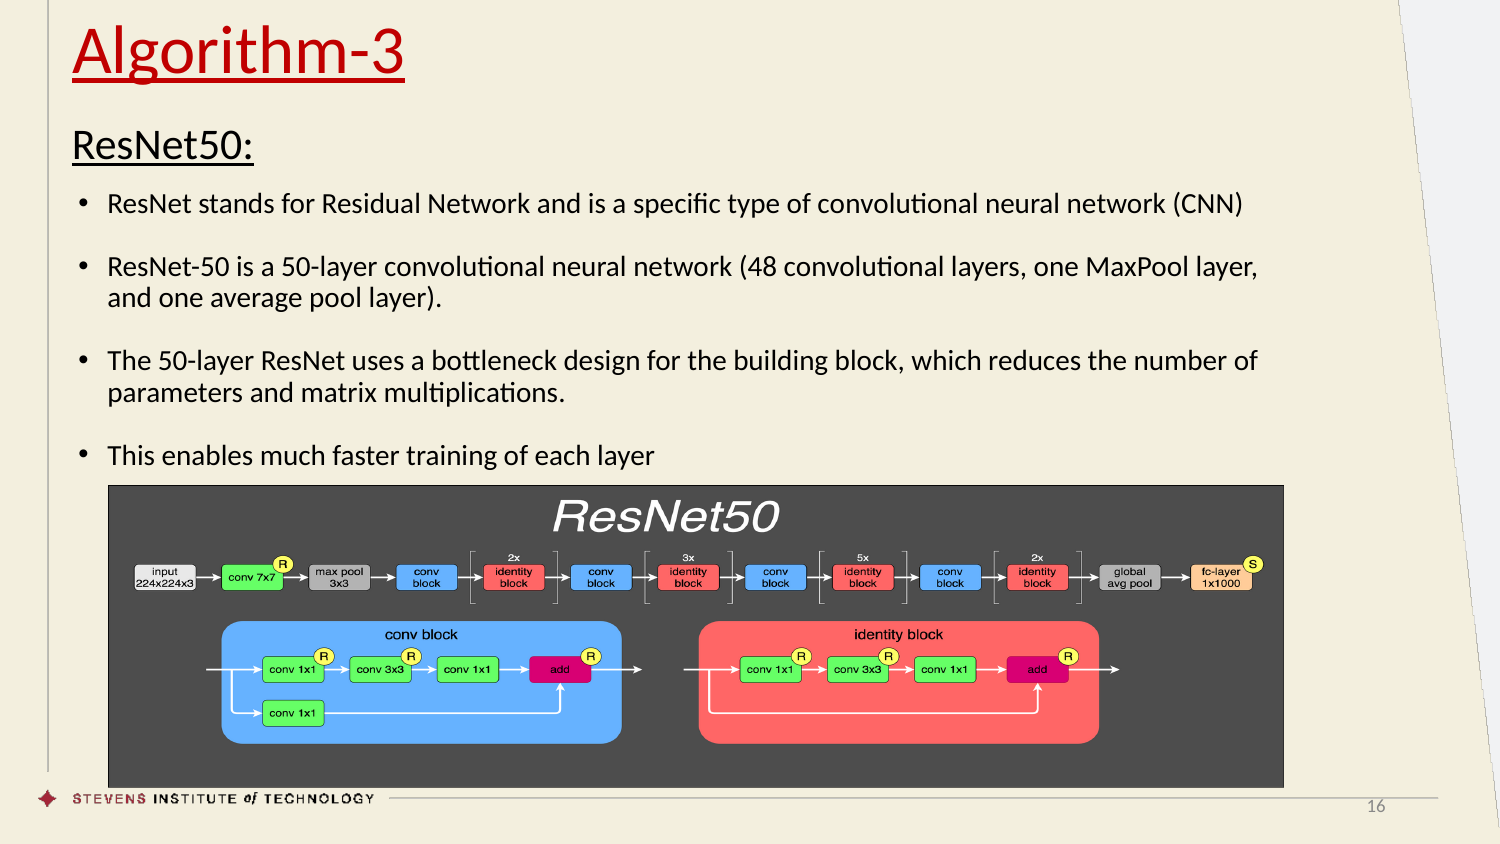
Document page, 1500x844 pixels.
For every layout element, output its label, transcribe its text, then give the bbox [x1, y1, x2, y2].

slide_number 16 [1059, 782, 1397, 827]
list ResNet stands for Residual Network and is a specific type of convolutional neural network (CNN) ResNet-50 is a 50-layer convolutional neural network (48 convolutional layers, one MaxPool layer, and one average pool layer). The 50-layer ResNet uses a bottleneck design for the building block, which reduces the number of parameters and matrix multiplications. This enables much faster training of each layer [67, 183, 1272, 477]
picture [0, 0, 1500, 844]
text_box ResNet50: [60, 92, 1379, 183]
title Algorithm-3 [60, 6, 1379, 92]
